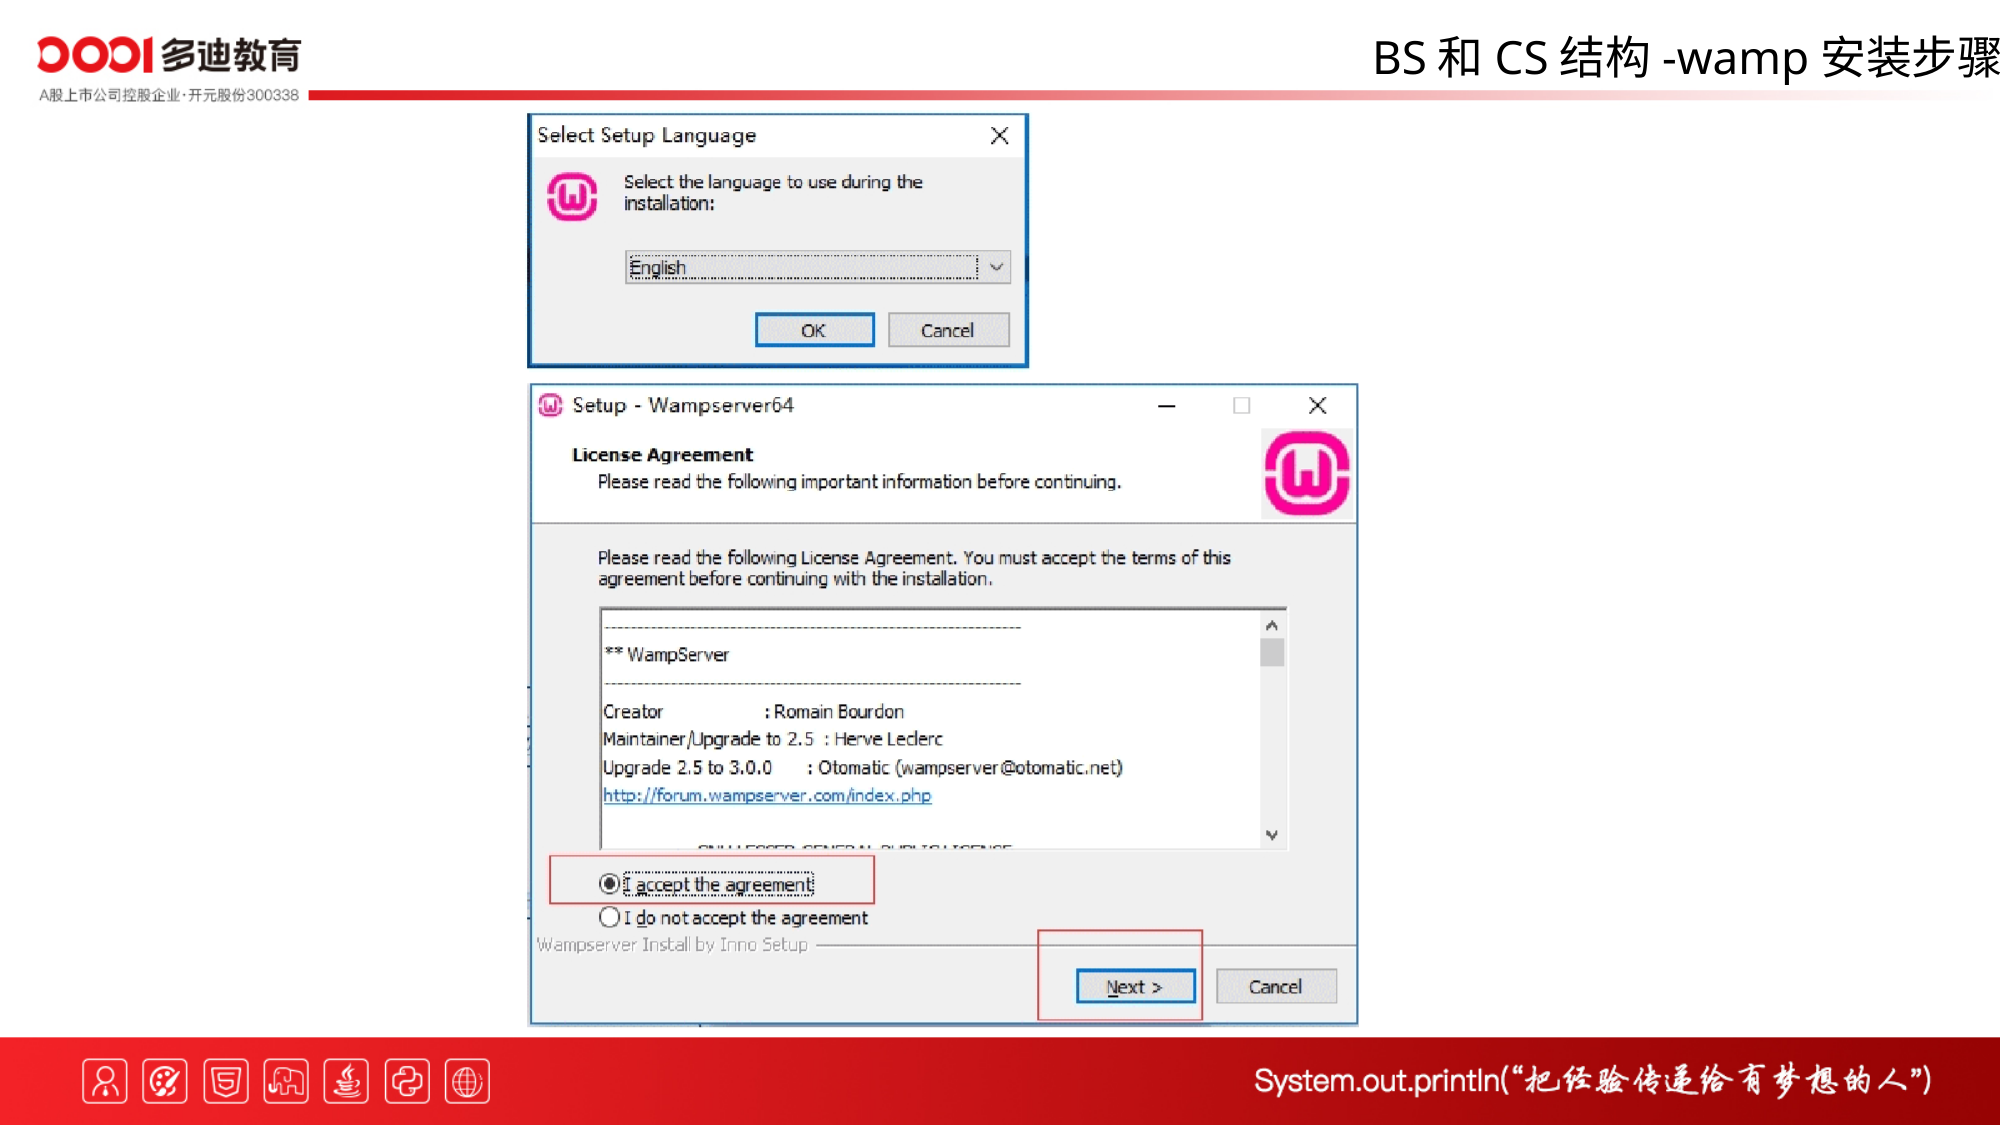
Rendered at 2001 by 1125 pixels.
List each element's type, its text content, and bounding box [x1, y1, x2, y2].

text_box BS和CS结构-wamp安装步骤 [1357, 21, 2000, 92]
picture [0, 0, 2000, 1125]
